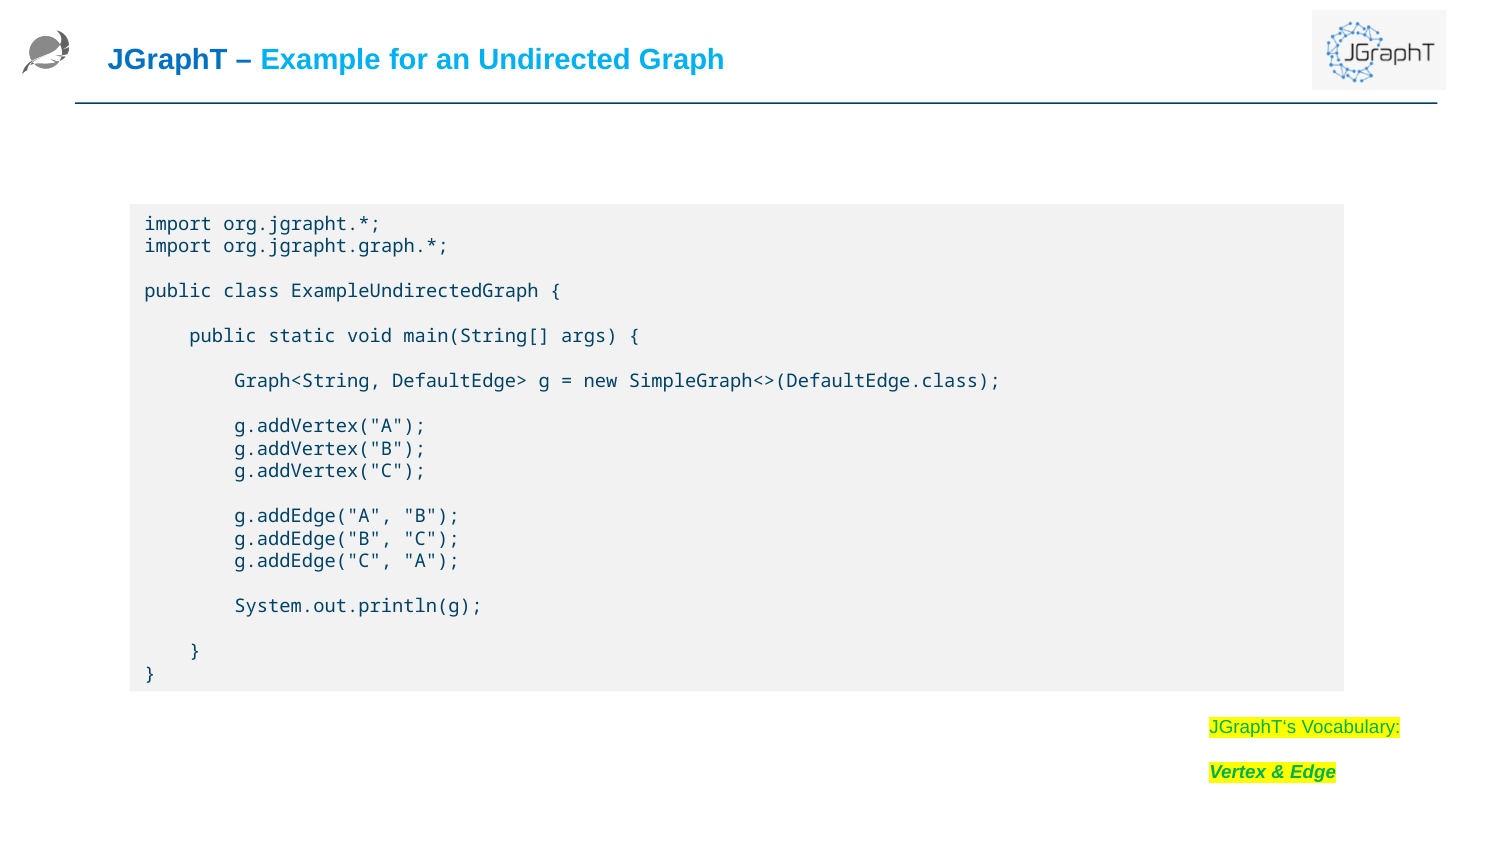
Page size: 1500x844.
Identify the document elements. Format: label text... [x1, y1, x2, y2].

text_box JGraphT‘s Vocabulary: Vertex & Edge [1194, 707, 1416, 790]
picture [1312, 10, 1447, 90]
text_box import org.jgrapht.*; import org.jgrapht.graph.*; public class ExampleUndirectedGraph { public static void main(String[] args) { Graph<String, DefaultEdge> g = new SimpleGraph<>(DefaultEdge.class); g.addVertex("A"); g.addVertex("B"); g.addVertex("C"); g.addEdge("A", "B"); g.addEdge("B", "C"); g.addEdge("C", "A"); System.out.println(g); } } [129, 204, 1344, 692]
picture [16, 27, 75, 76]
text_box JGraphT – Example for an Undirected Graph [93, 33, 749, 83]
